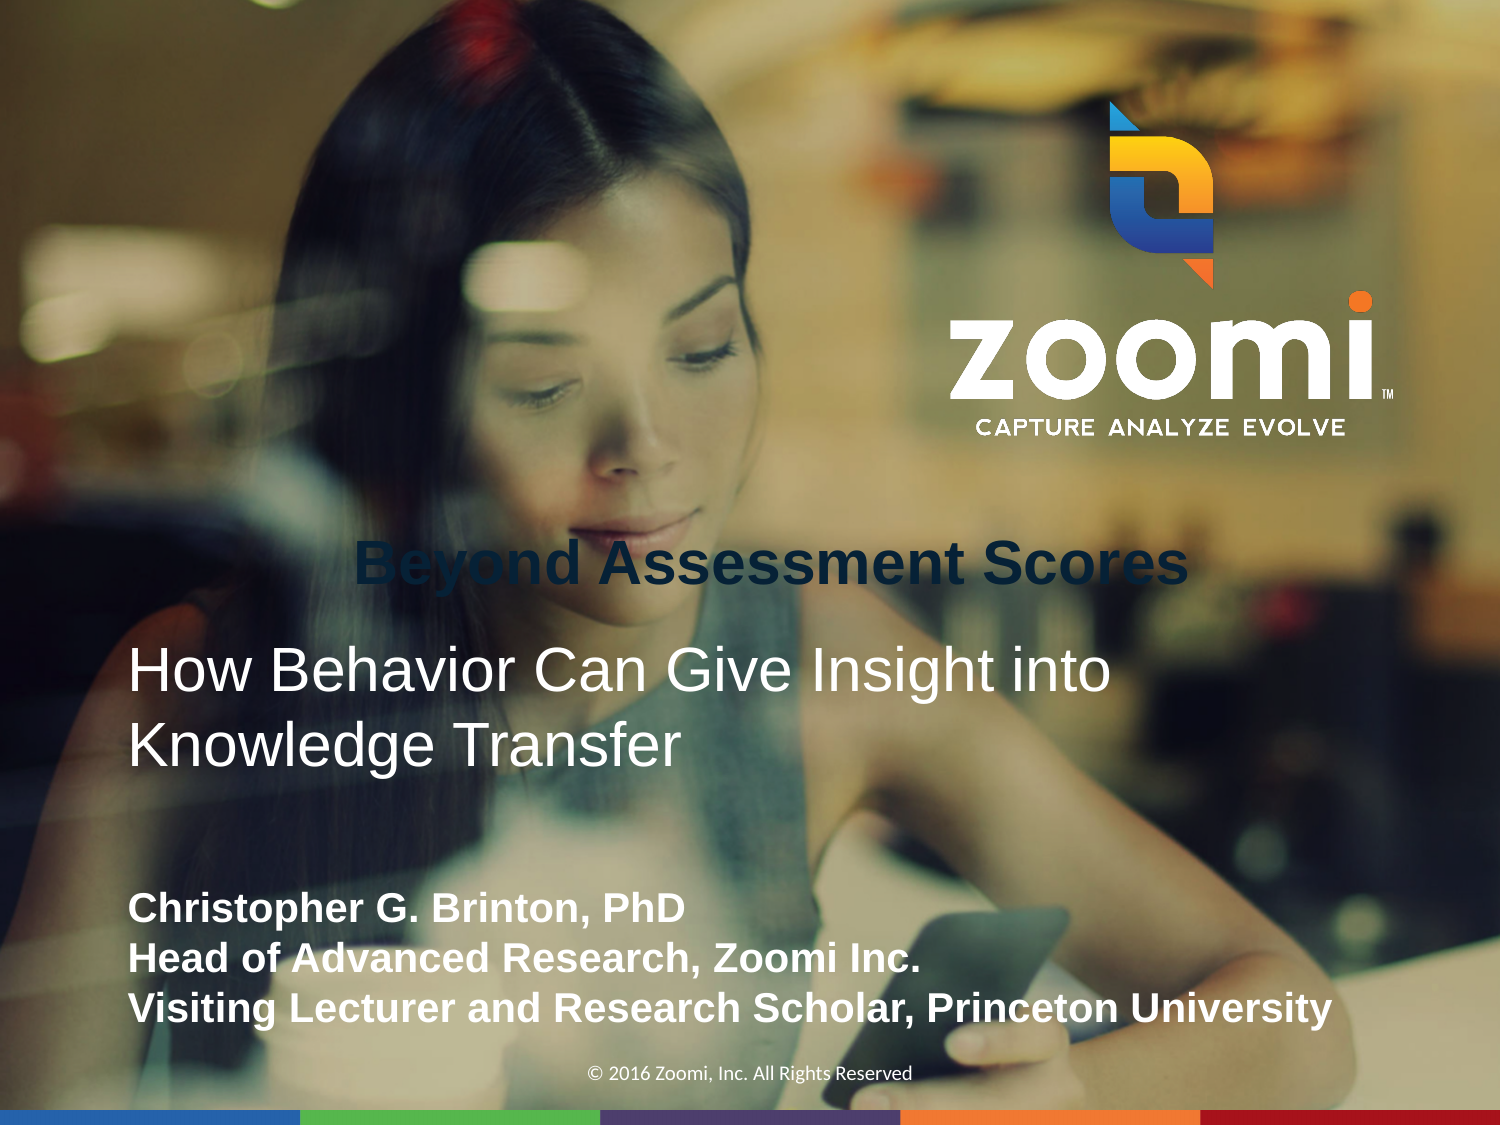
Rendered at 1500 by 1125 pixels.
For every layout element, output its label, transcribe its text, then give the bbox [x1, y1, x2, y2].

footer © 2016 Zoomi, Inc. All Rights Reserved [512, 1062, 988, 1103]
text_box How Behavior Can Give Insight into Knowledge Transfer [112, 621, 1408, 787]
text_box Christopher G. Brinton, PhD Head of Advanced Research, Zoomi Inc. Visiting Lecturer and Research Scholar, Princeton University [112, 850, 1465, 1062]
picture [0, 0, 1500, 1125]
title Beyond Assessment Scores [112, 490, 1433, 629]
